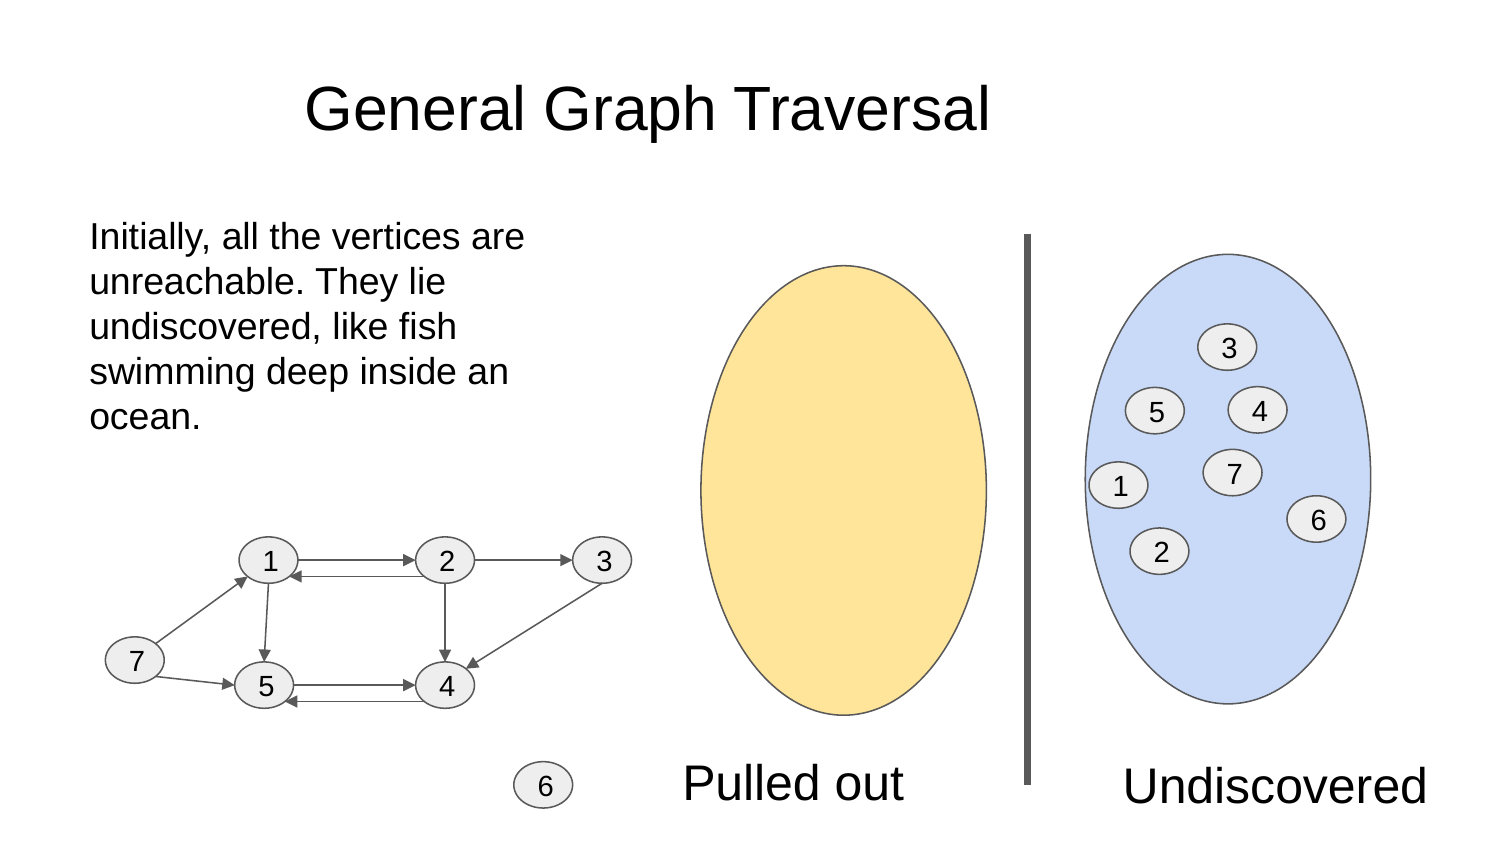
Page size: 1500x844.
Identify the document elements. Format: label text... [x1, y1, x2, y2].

text_box Pulled out [667, 734, 987, 810]
text_box 3 [572, 536, 632, 584]
text_box 7 [105, 636, 165, 684]
text_box 2 [415, 536, 475, 584]
text_box 3 [1197, 323, 1257, 371]
text_box 7 [1203, 449, 1263, 496]
text_box General Graph Traversal [289, 53, 1213, 198]
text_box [465, 583, 603, 669]
text_box [700, 265, 987, 716]
text_box 5 [1125, 387, 1185, 434]
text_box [155, 576, 248, 644]
text_box 1 [1089, 461, 1148, 509]
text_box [155, 676, 235, 686]
text_box 6 [1286, 495, 1346, 543]
text_box 6 [513, 761, 573, 809]
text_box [263, 583, 269, 663]
text_box Undiscovered [1107, 738, 1488, 785]
text_box 5 [236, 662, 294, 709]
text_box Initially, all the vertices are unreachable. They lie undiscovered, like fish swimming deep inside an ocean. [74, 197, 623, 462]
text_box 2 [1130, 527, 1189, 575]
text_box 4 [1228, 386, 1288, 434]
text_box 4 [415, 662, 475, 709]
text_box [1085, 254, 1371, 704]
text_box 1 [239, 536, 298, 584]
